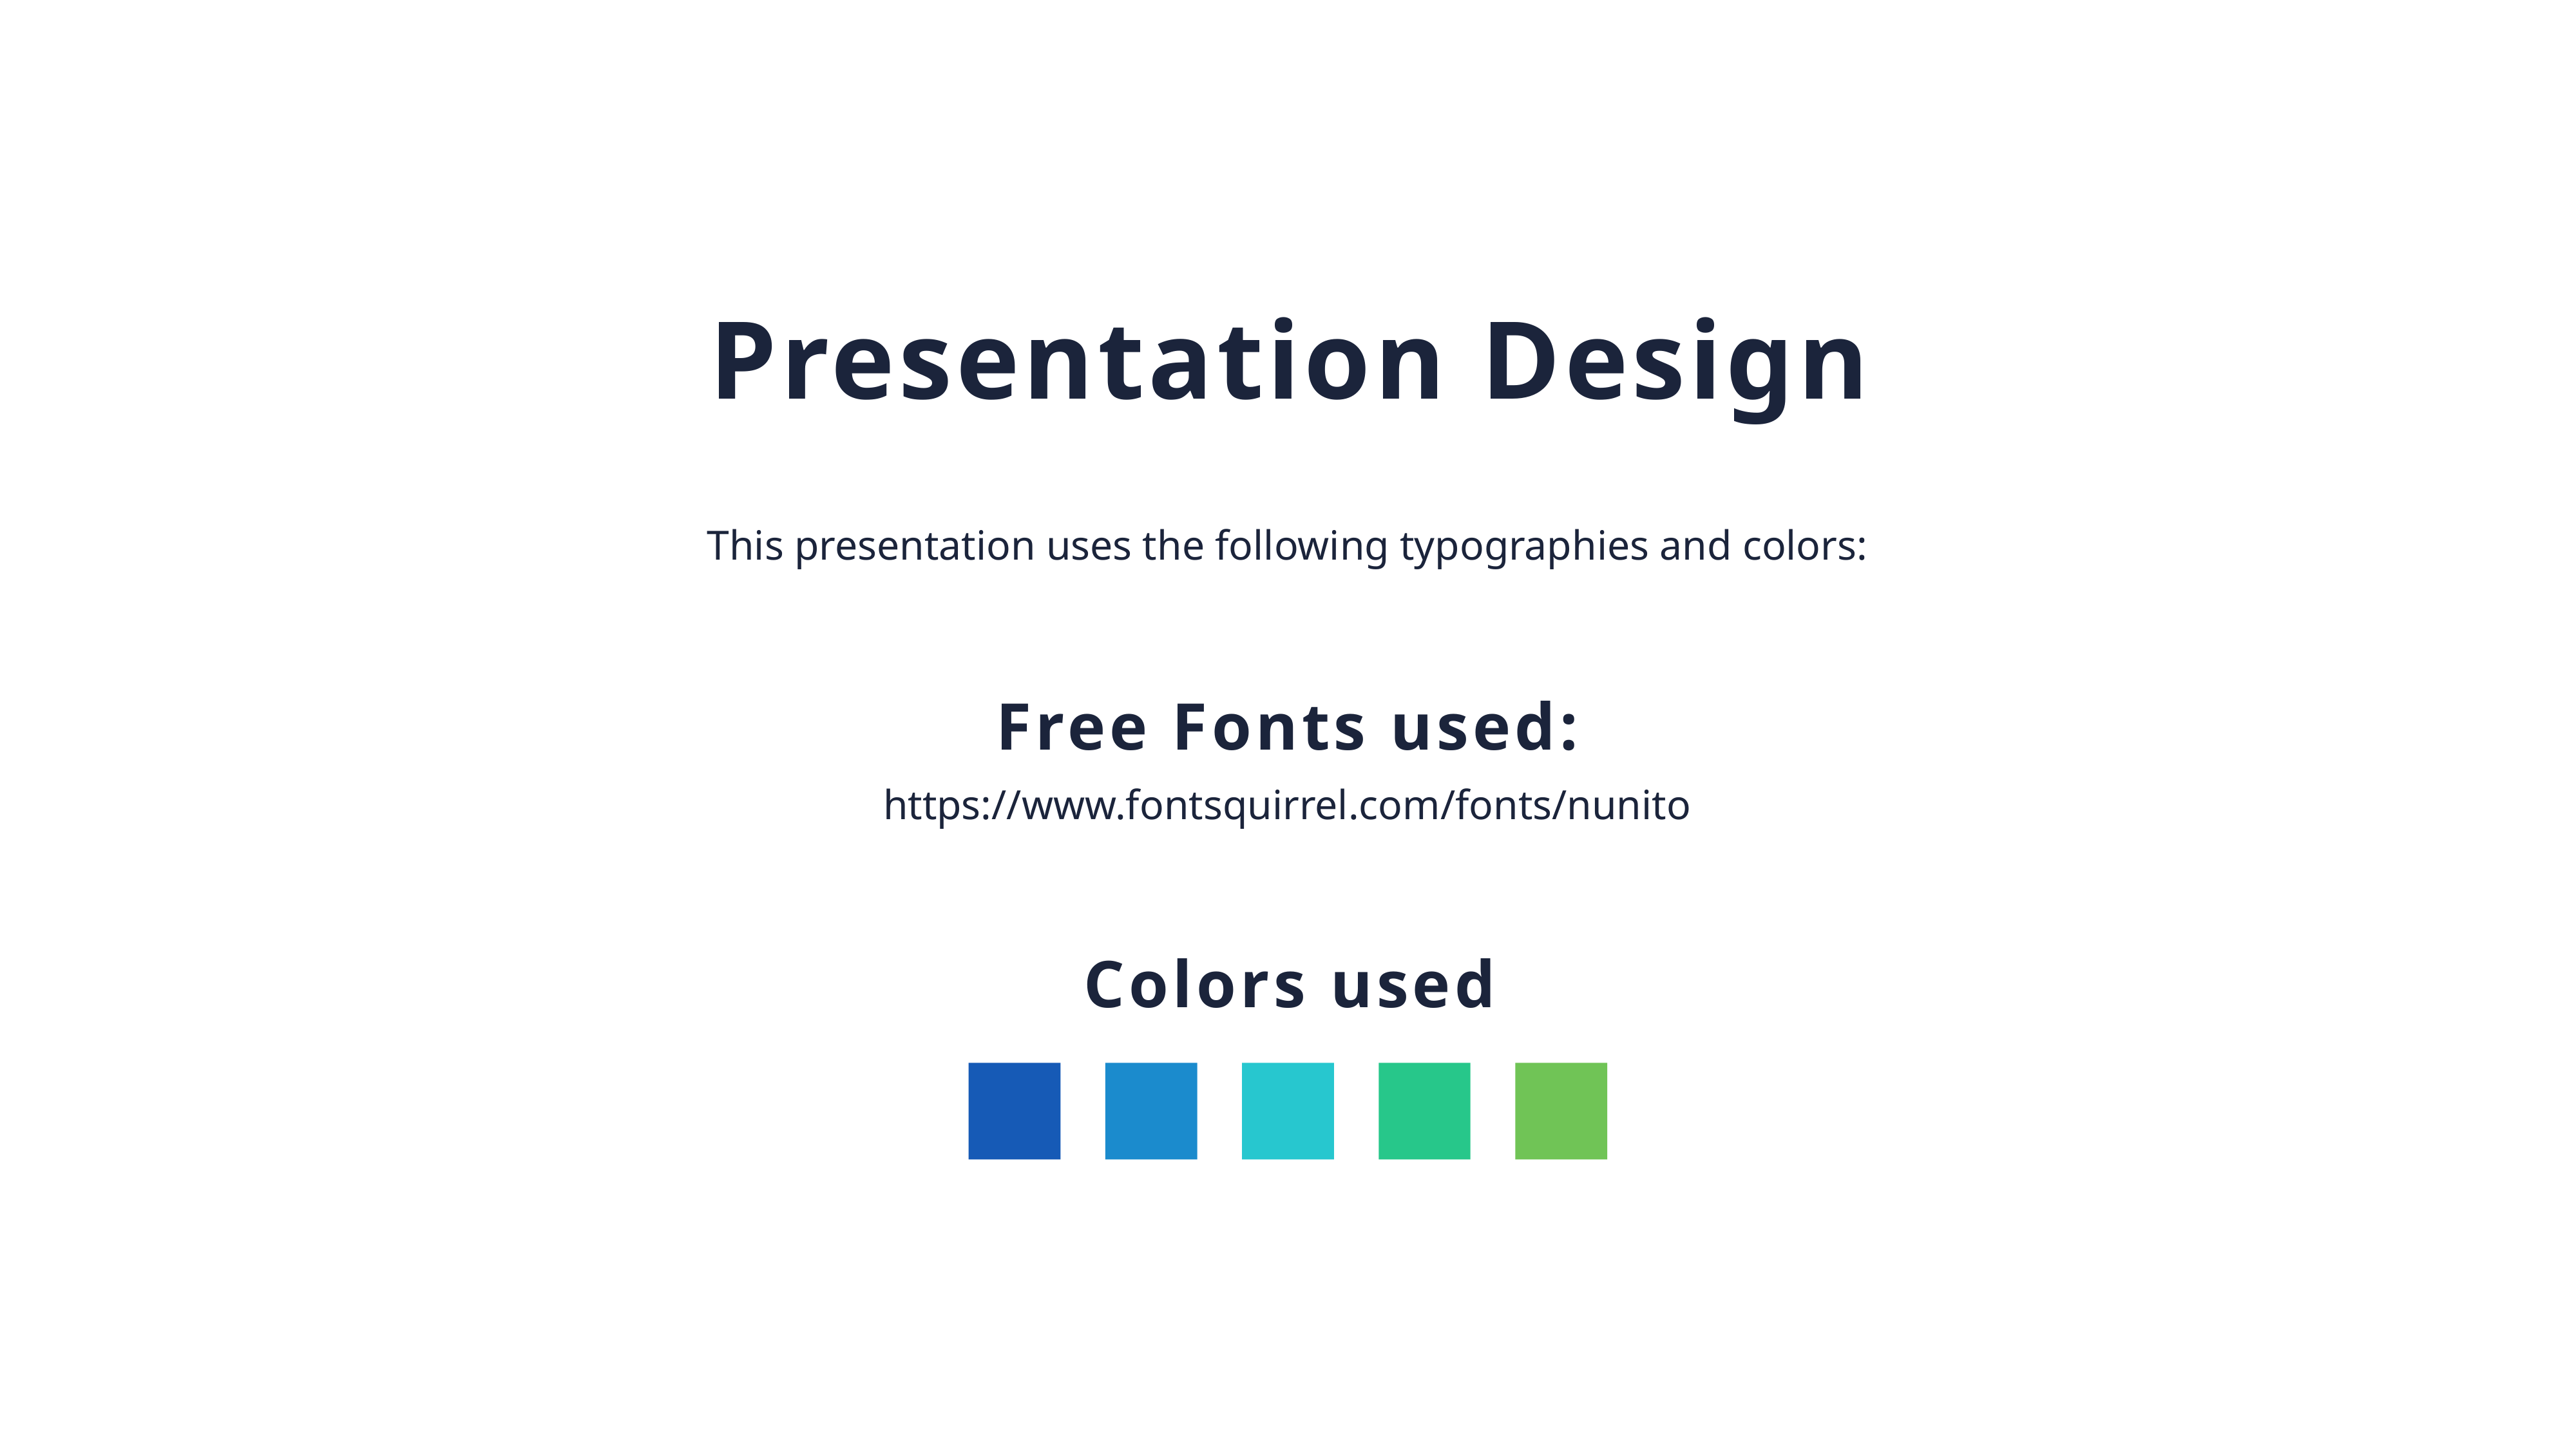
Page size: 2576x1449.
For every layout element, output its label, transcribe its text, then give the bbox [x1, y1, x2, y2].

text_box [1378, 1062, 1471, 1160]
text_box [1514, 1062, 1608, 1160]
text_box This presentation uses the following typographies and colors: [697, 515, 1879, 573]
text_box [968, 1062, 1061, 1160]
text_box Free Fonts used: https://www.fontsquirrel.com/fonts/nunito [689, 694, 1887, 833]
text_box Colors used [1074, 938, 1506, 1025]
text_box [1241, 1062, 1335, 1160]
text_box [1105, 1062, 1198, 1160]
text_box Presentation Design [700, 287, 1880, 426]
